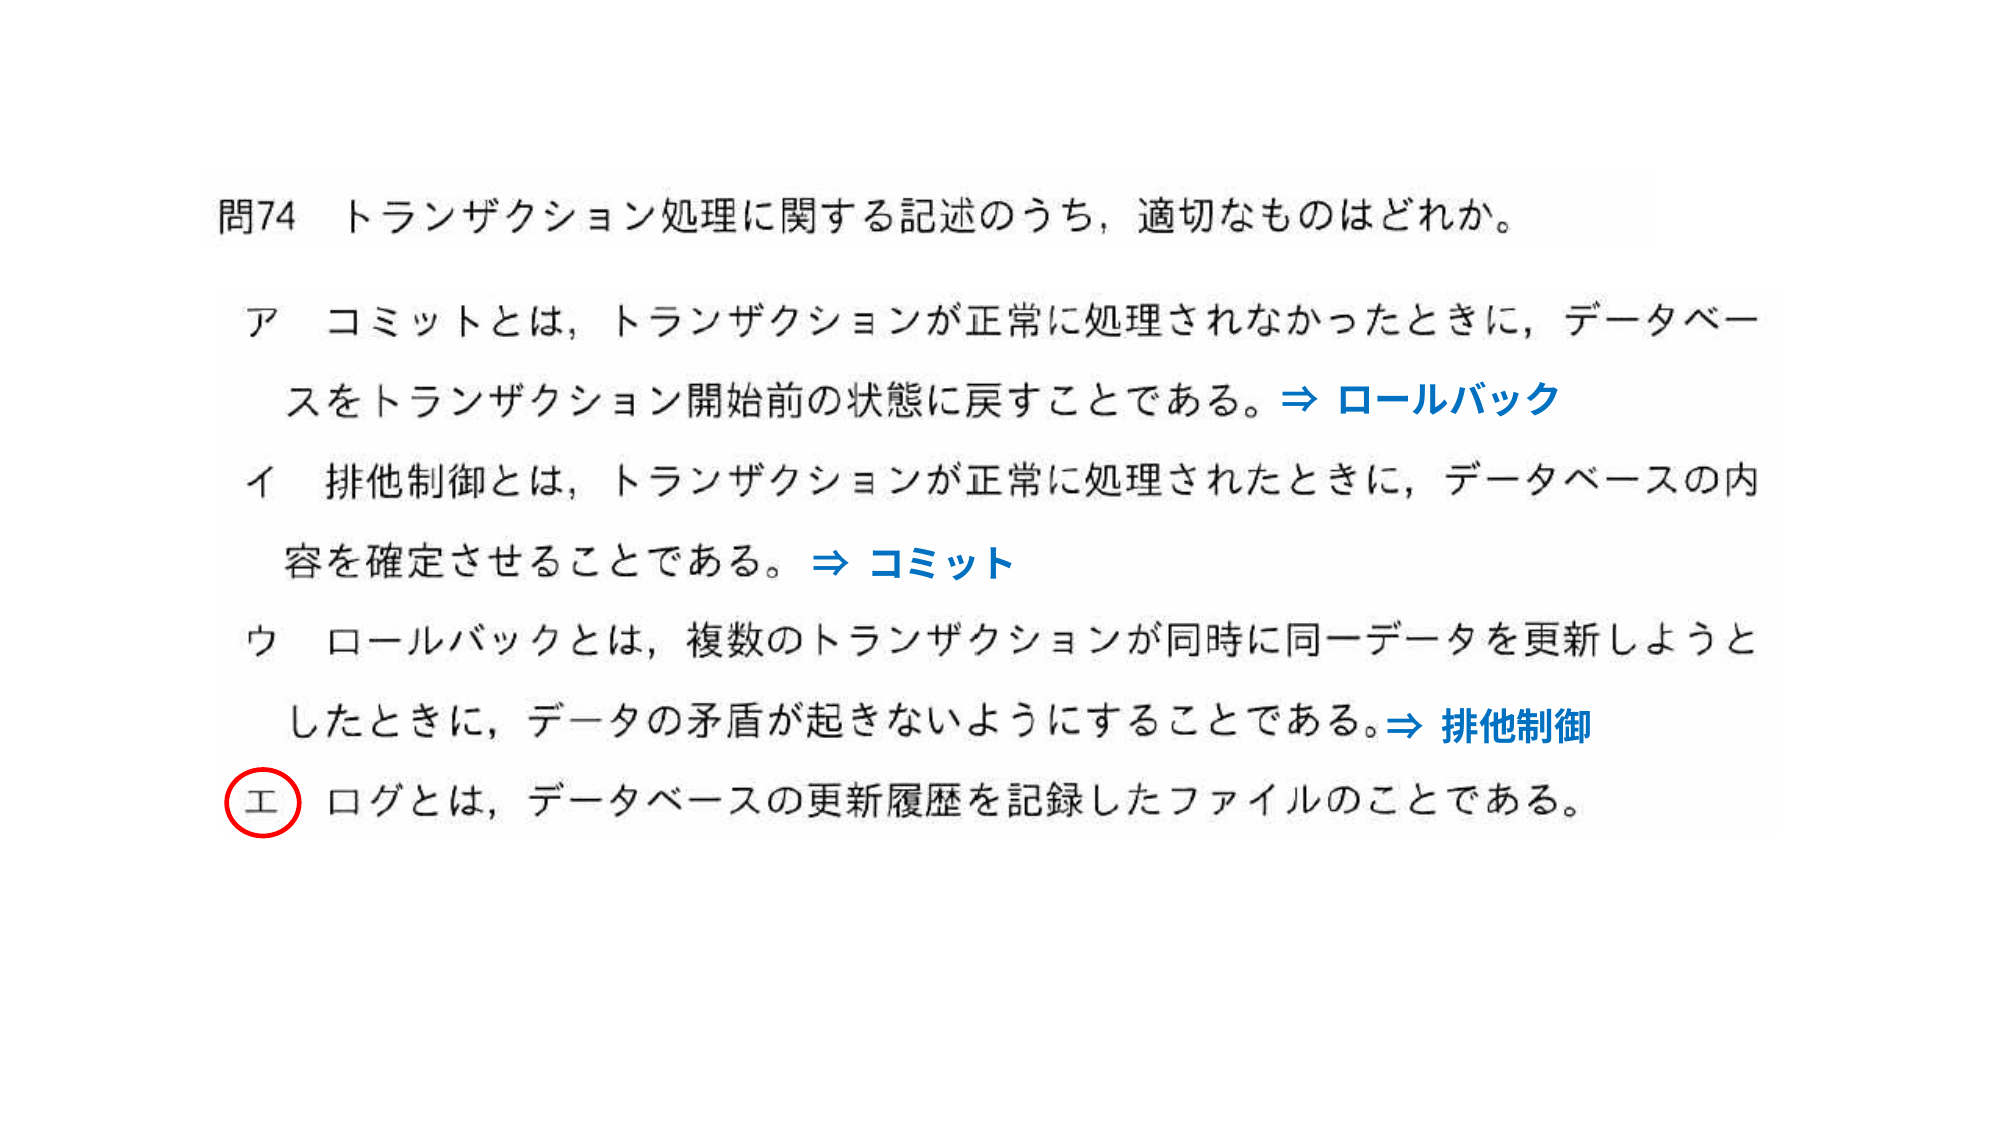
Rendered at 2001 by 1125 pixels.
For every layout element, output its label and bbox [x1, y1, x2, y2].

picture [221, 290, 1779, 835]
picture [200, 170, 1652, 249]
